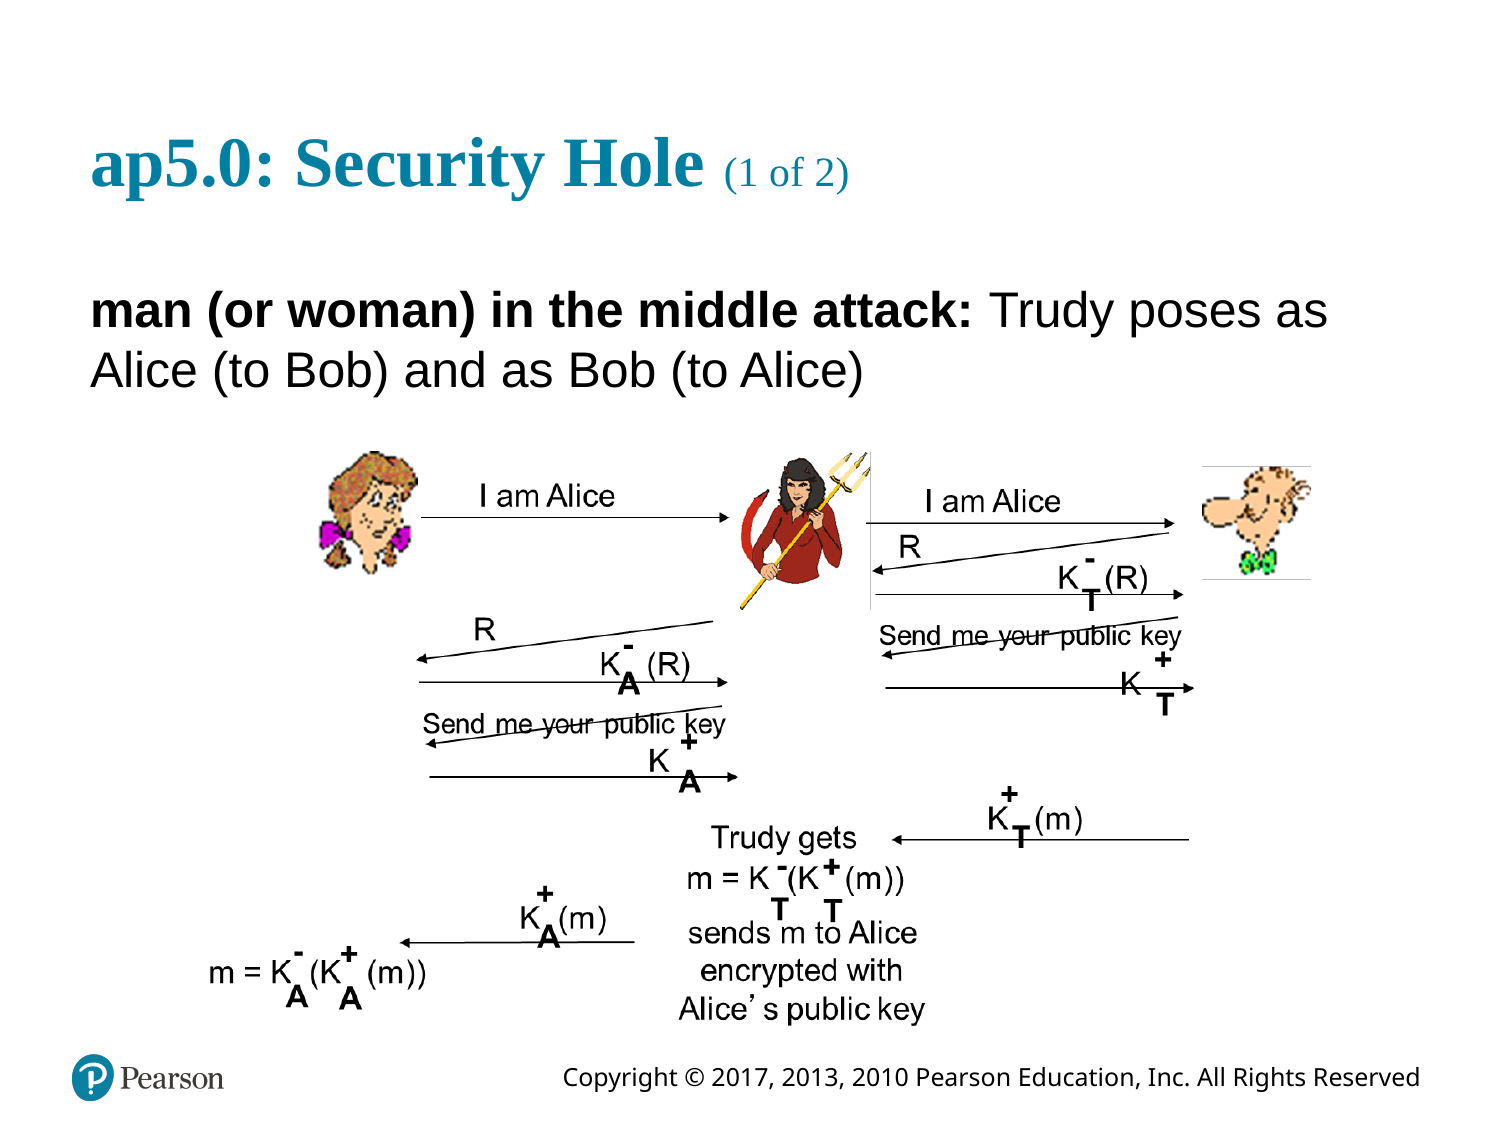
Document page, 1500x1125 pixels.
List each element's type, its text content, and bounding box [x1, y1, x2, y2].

picture [72, 1087, 83, 1101]
title ap5.0: Security Hole (1 of 2) [75, 35, 1425, 216]
picture [188, 451, 1312, 1047]
picture [72, 1054, 88, 1070]
picture [80, 1063, 106, 1088]
list man (or woman) in the middle attack: Trudy poses as Alice (to Bob) and as Bob (to Alice) [75, 262, 1425, 405]
picture [98, 1054, 224, 1101]
